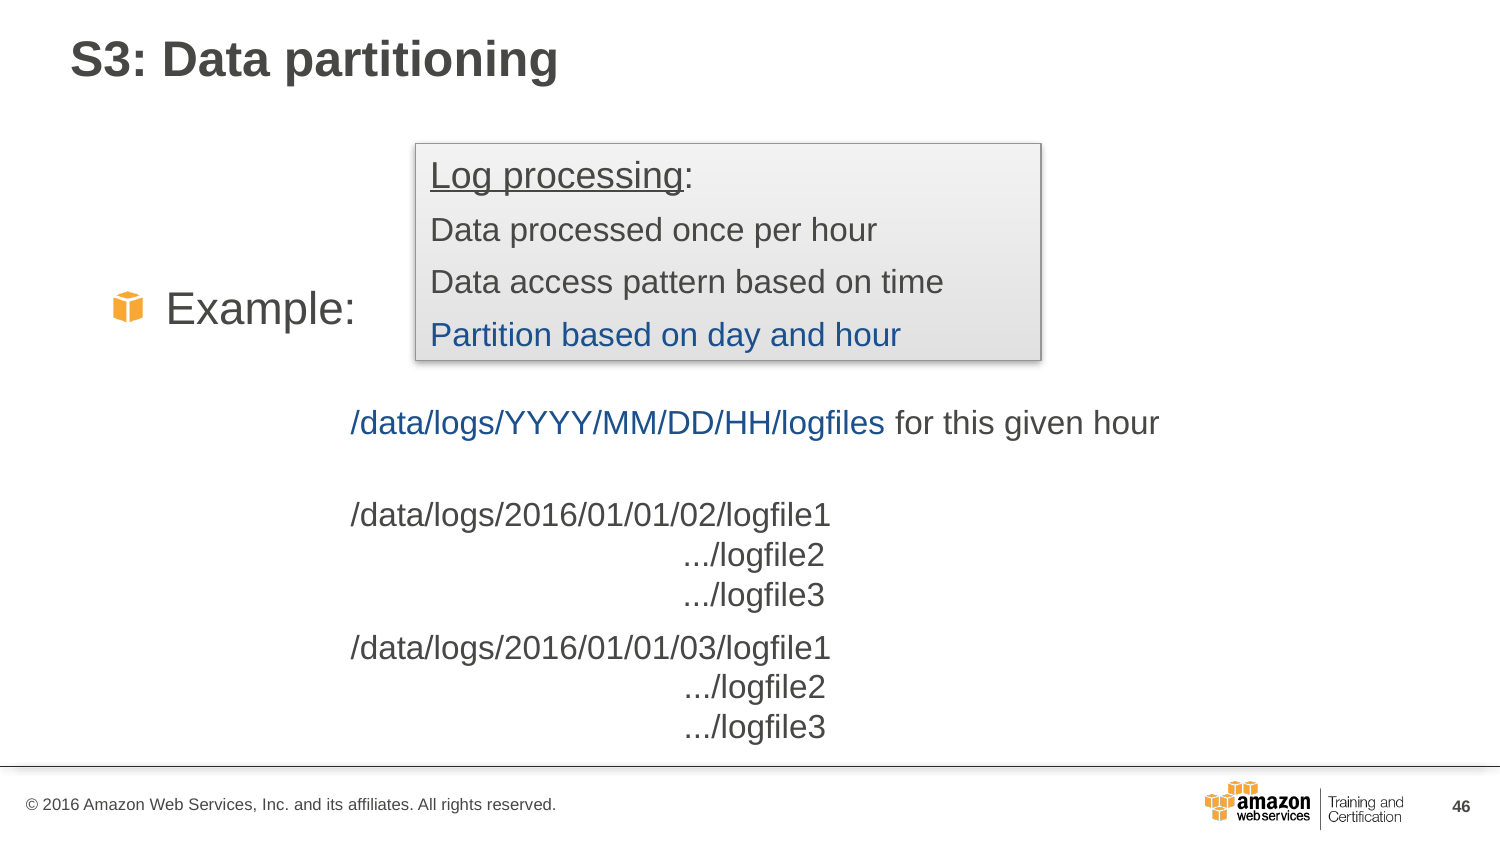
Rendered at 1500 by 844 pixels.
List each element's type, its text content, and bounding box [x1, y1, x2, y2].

list Example: [94, 143, 1178, 377]
text_box /data/logs/YYYY/MM/DD/HH/logfiles for this given hour /data/logs/2016/01/01/02/logfile1 .../logfile2 .../logfile3 /data/logs/2016/01/01/03/logfile1 .../logfile2 .../logfile3 [335, 393, 1200, 753]
text_box Log processing: Data processed once per hour Data access pattern based on time Partition based on day and hour [415, 143, 1042, 361]
title S3: Data partitioning [55, 18, 1402, 130]
picture [109, 286, 148, 327]
picture [1203, 779, 1410, 832]
